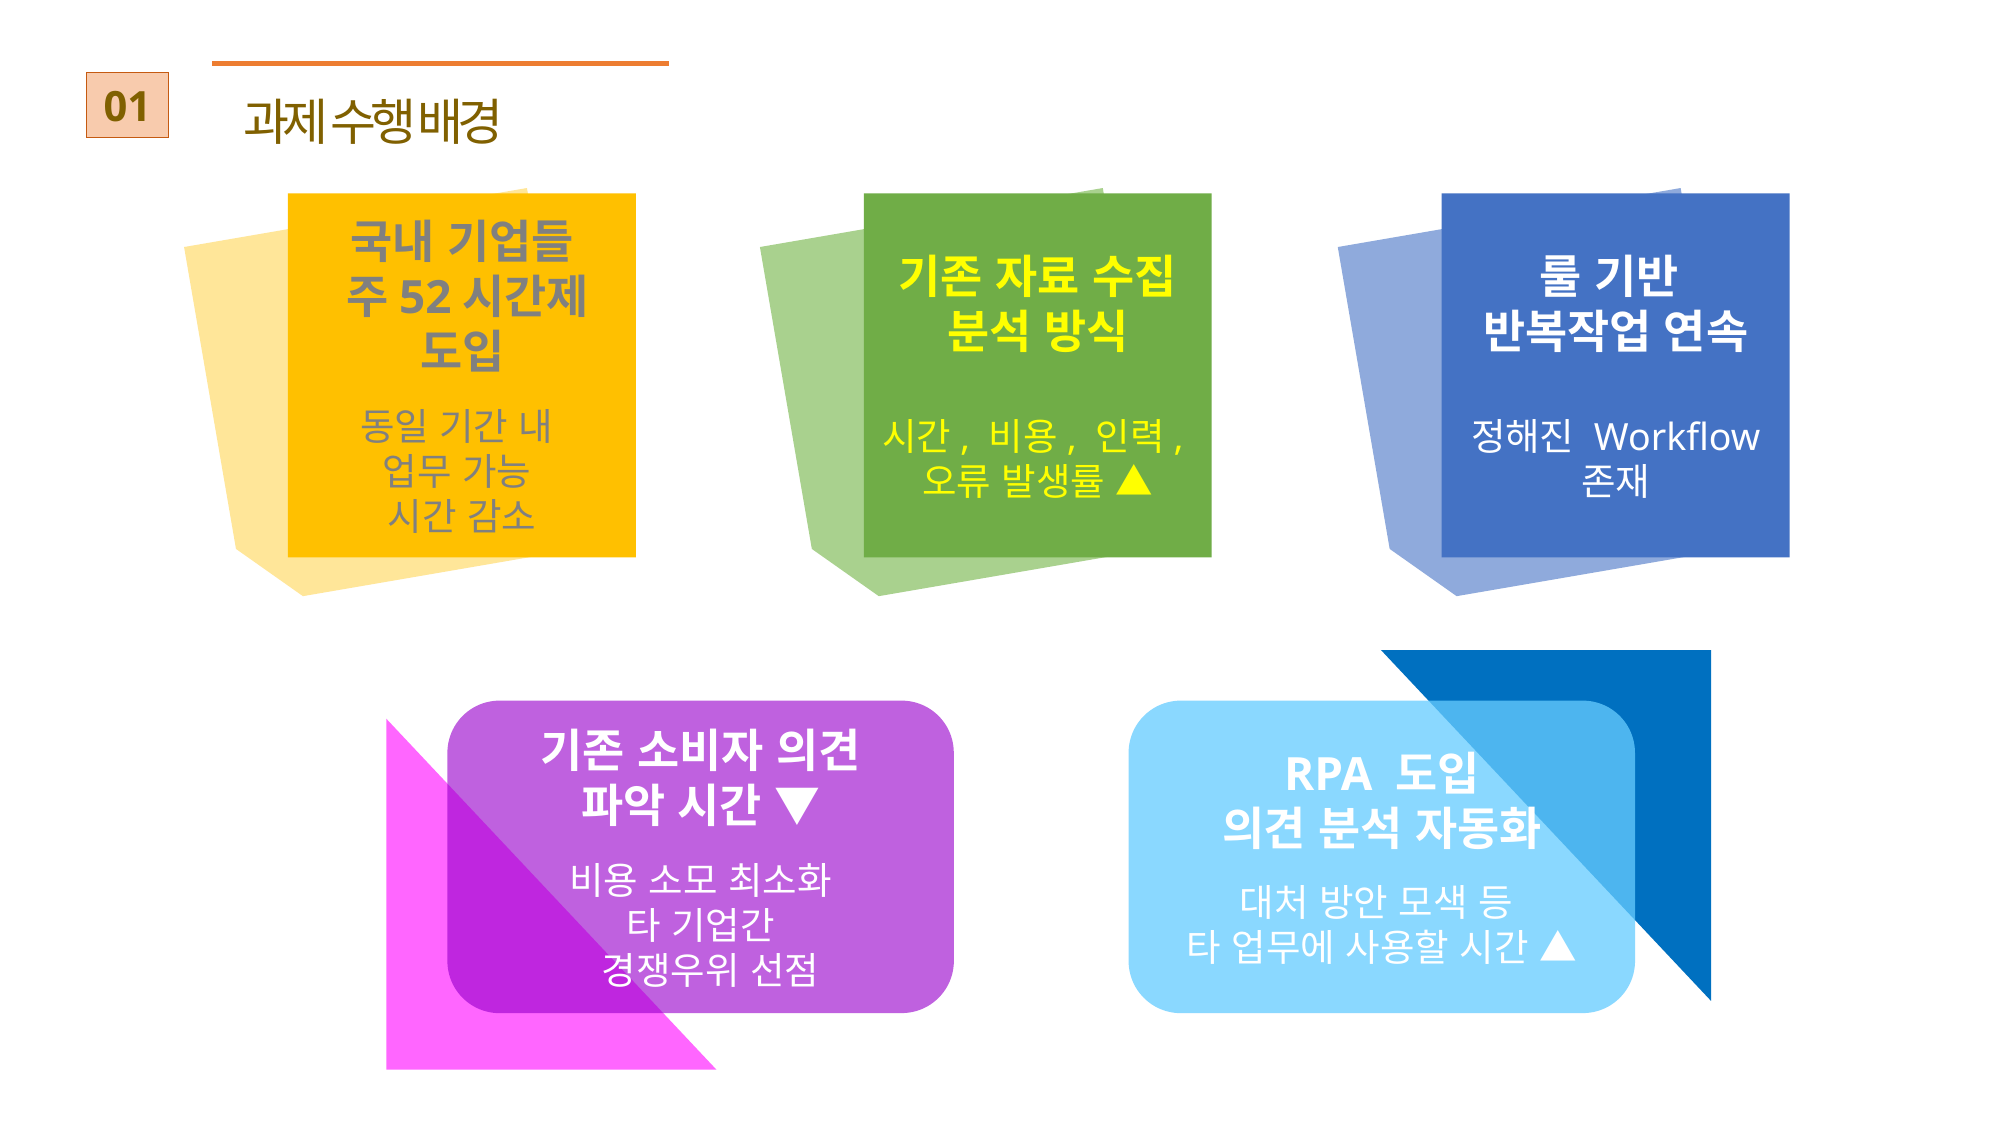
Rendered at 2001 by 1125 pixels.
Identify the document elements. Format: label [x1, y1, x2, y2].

text_box [1366, 193, 1790, 580]
text_box [86, 63, 670, 160]
text_box [212, 193, 636, 580]
text_box [386, 700, 954, 1070]
text_box [1128, 649, 1711, 1014]
text_box [788, 193, 1212, 580]
